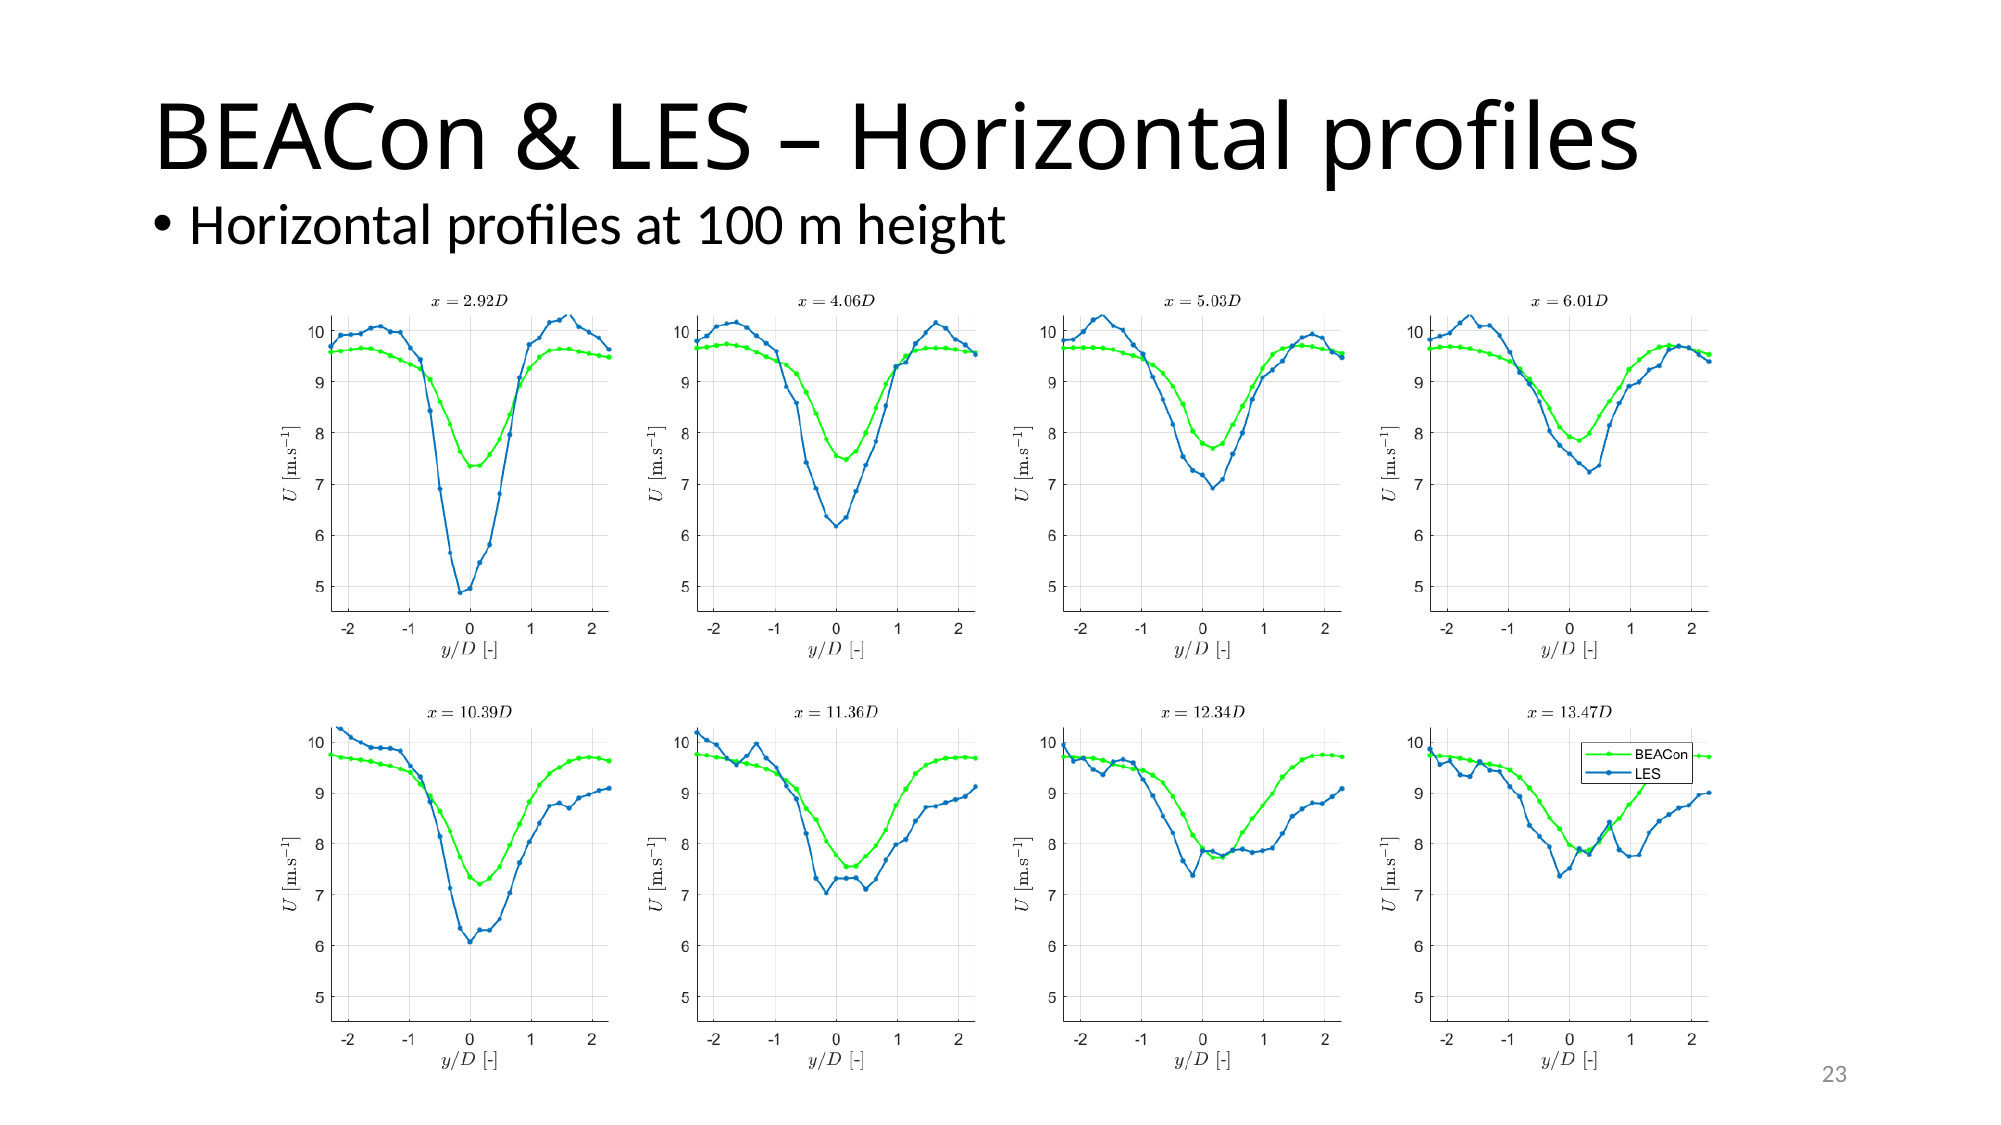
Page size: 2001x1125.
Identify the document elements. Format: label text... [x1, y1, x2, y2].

picture [263, 275, 1737, 1084]
list Horizontal profiles at 100 m height [137, 186, 1863, 901]
title BEACon & LES – Horizontal profiles [137, 30, 1863, 186]
slide_number 23 [1412, 1042, 1863, 1103]
